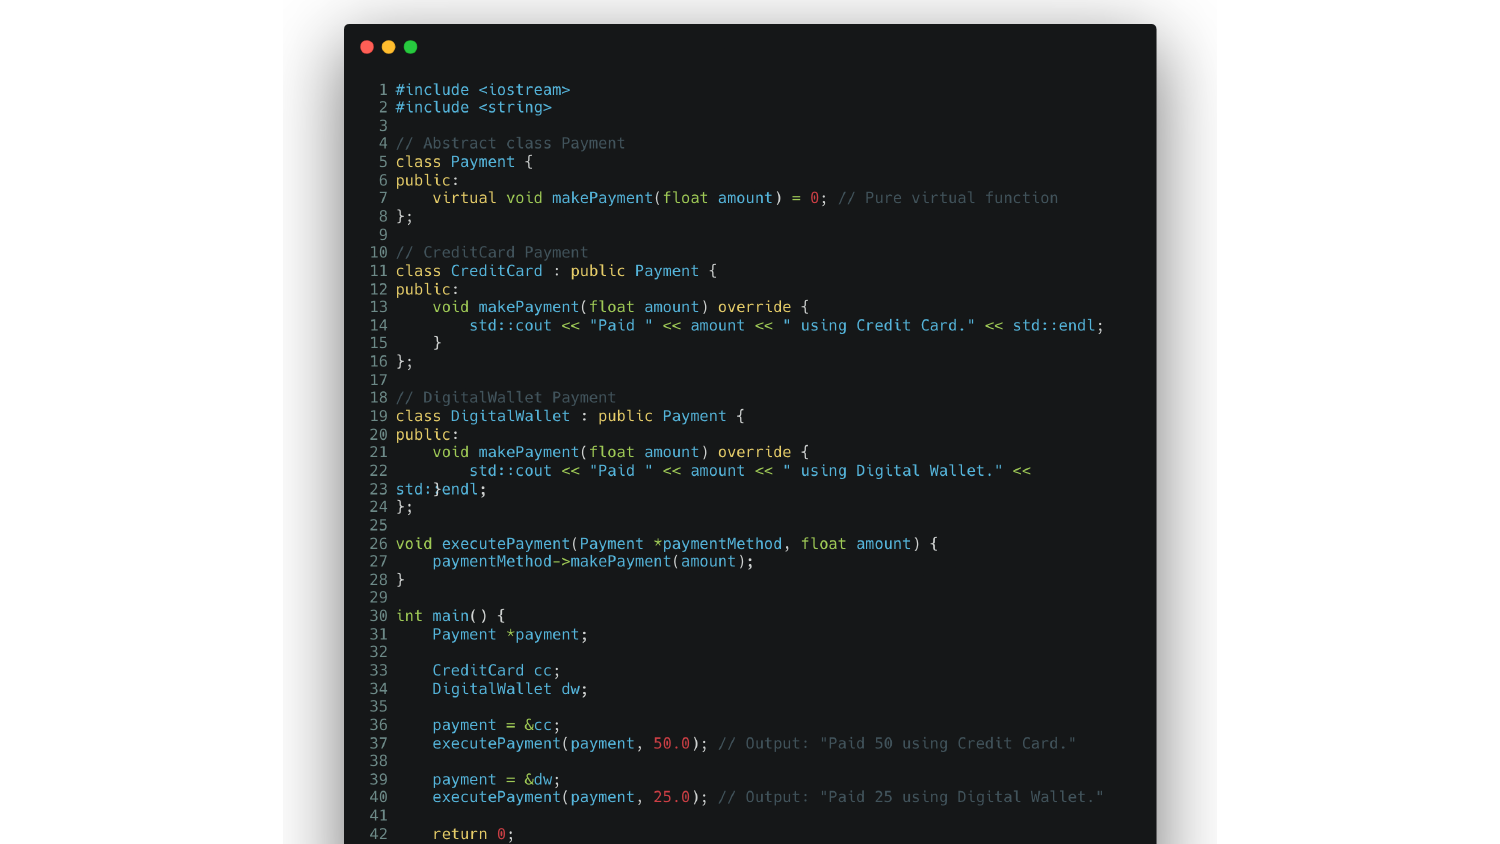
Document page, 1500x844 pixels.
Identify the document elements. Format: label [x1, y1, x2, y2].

picture [283, 0, 1217, 844]
